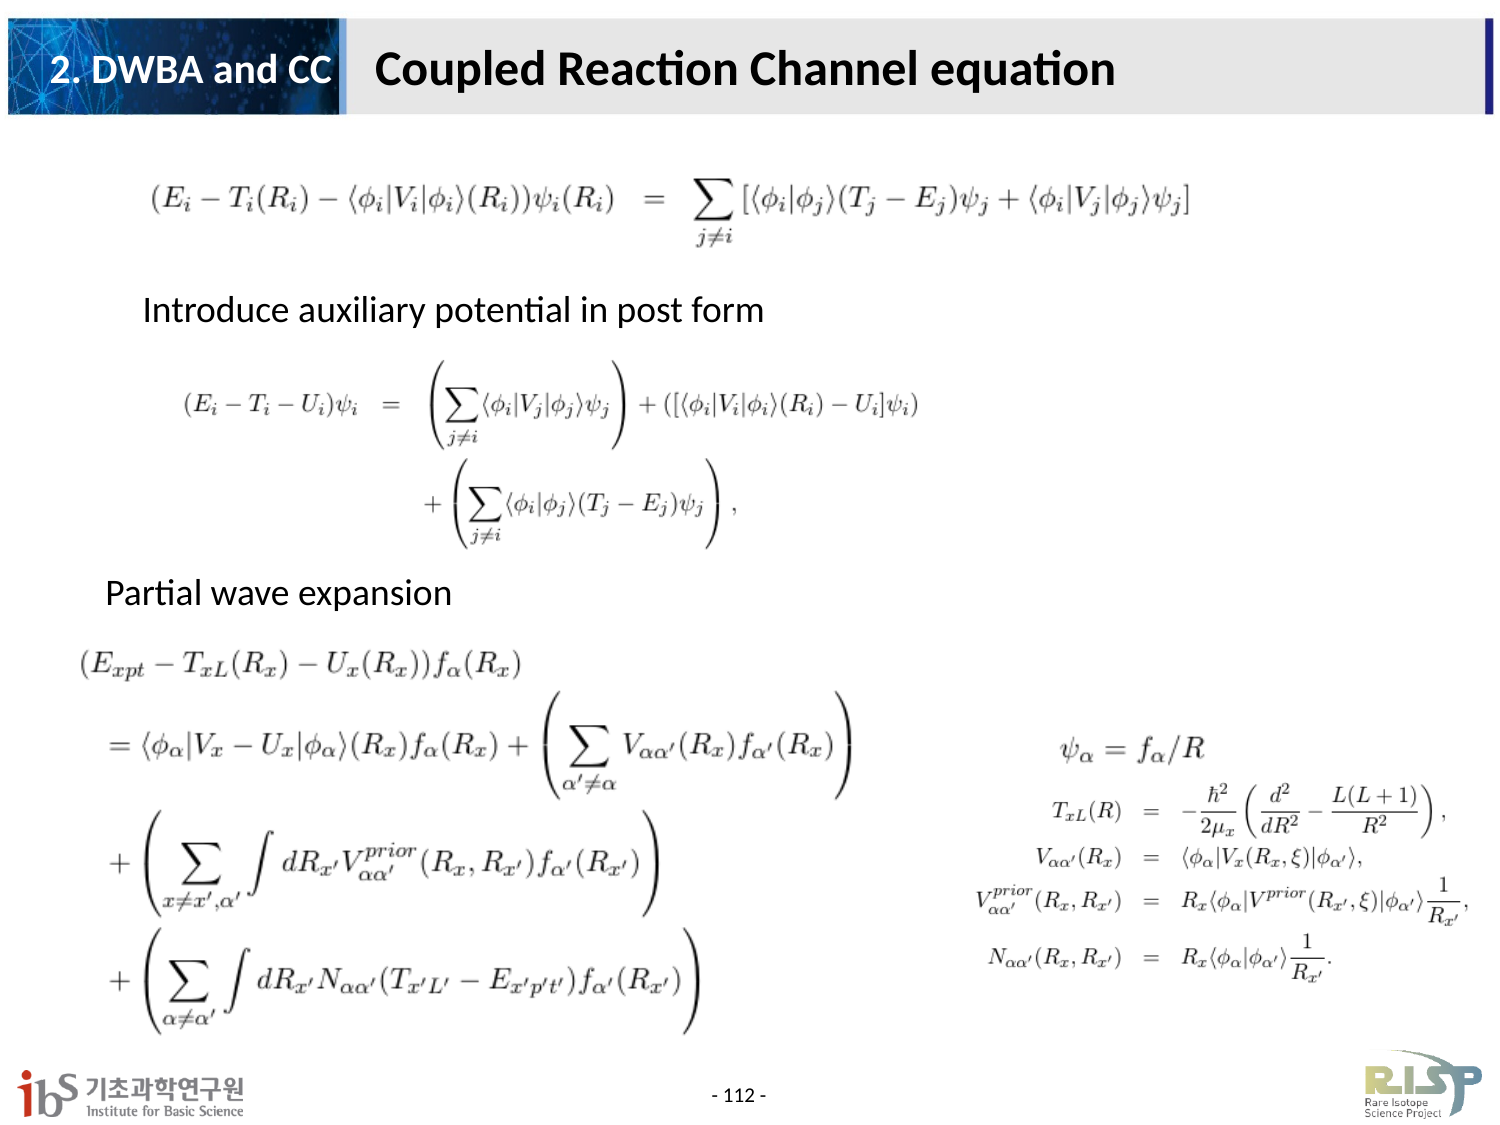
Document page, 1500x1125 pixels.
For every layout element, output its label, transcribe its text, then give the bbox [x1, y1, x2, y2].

picture [155, 338, 951, 563]
text_box Introduce auxiliary potential in post form [127, 277, 781, 338]
picture [1364, 1049, 1482, 1119]
picture [123, 146, 1229, 255]
picture [2, 10, 1500, 130]
picture [17, 1070, 243, 1117]
picture [950, 726, 1478, 992]
picture [41, 630, 906, 1053]
text_box Partial wave expansion [90, 560, 468, 621]
